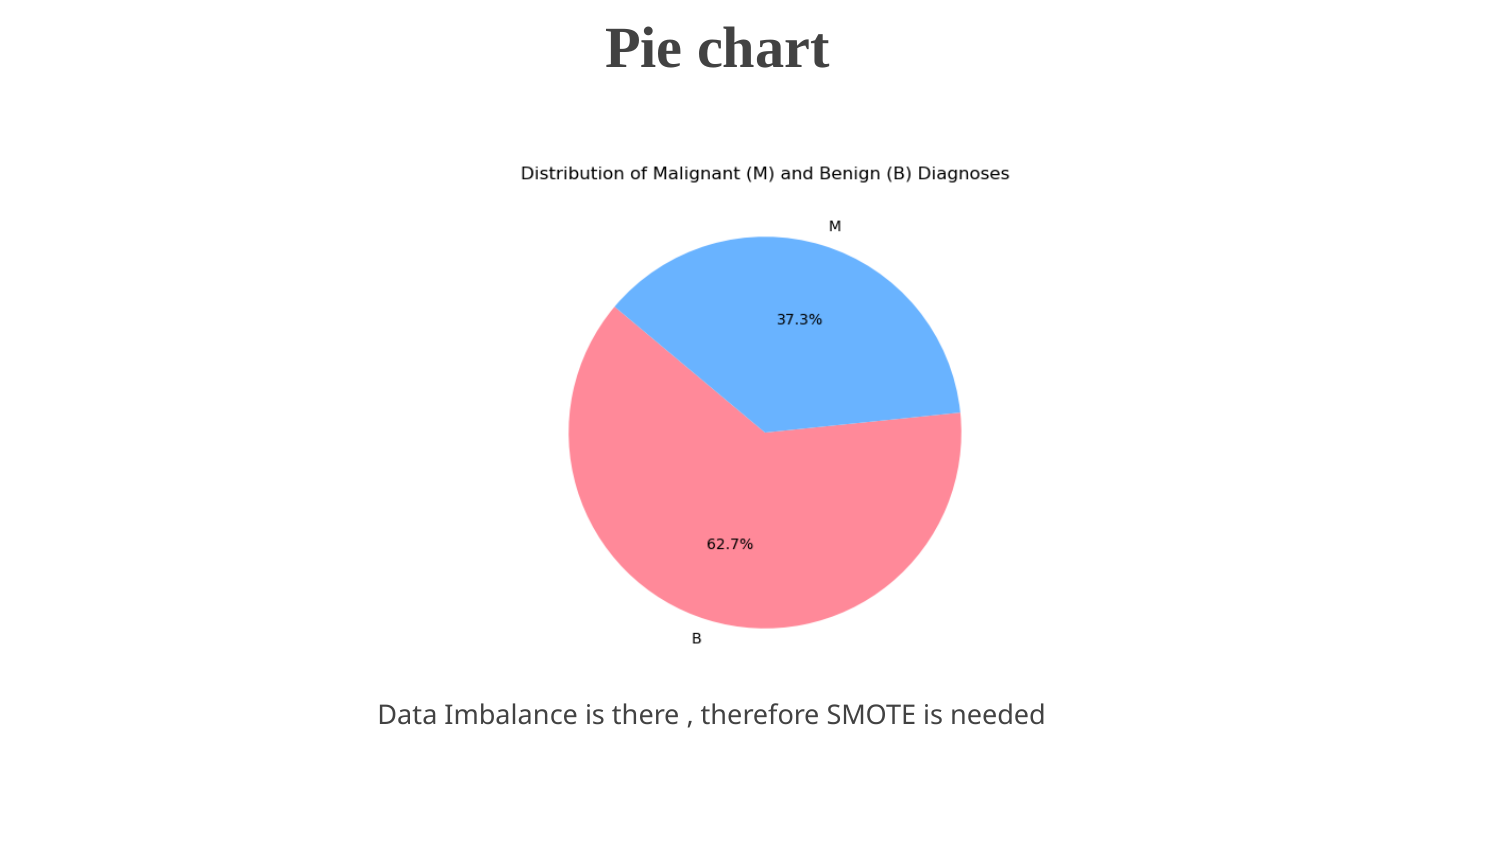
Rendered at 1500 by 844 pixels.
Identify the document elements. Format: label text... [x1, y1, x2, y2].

title Pie chart [590, 0, 939, 154]
picture [509, 155, 1020, 688]
text_box [769, 101, 1317, 196]
text_box Data Imbalance is there , therefore SMOTE is needed [362, 682, 1317, 756]
